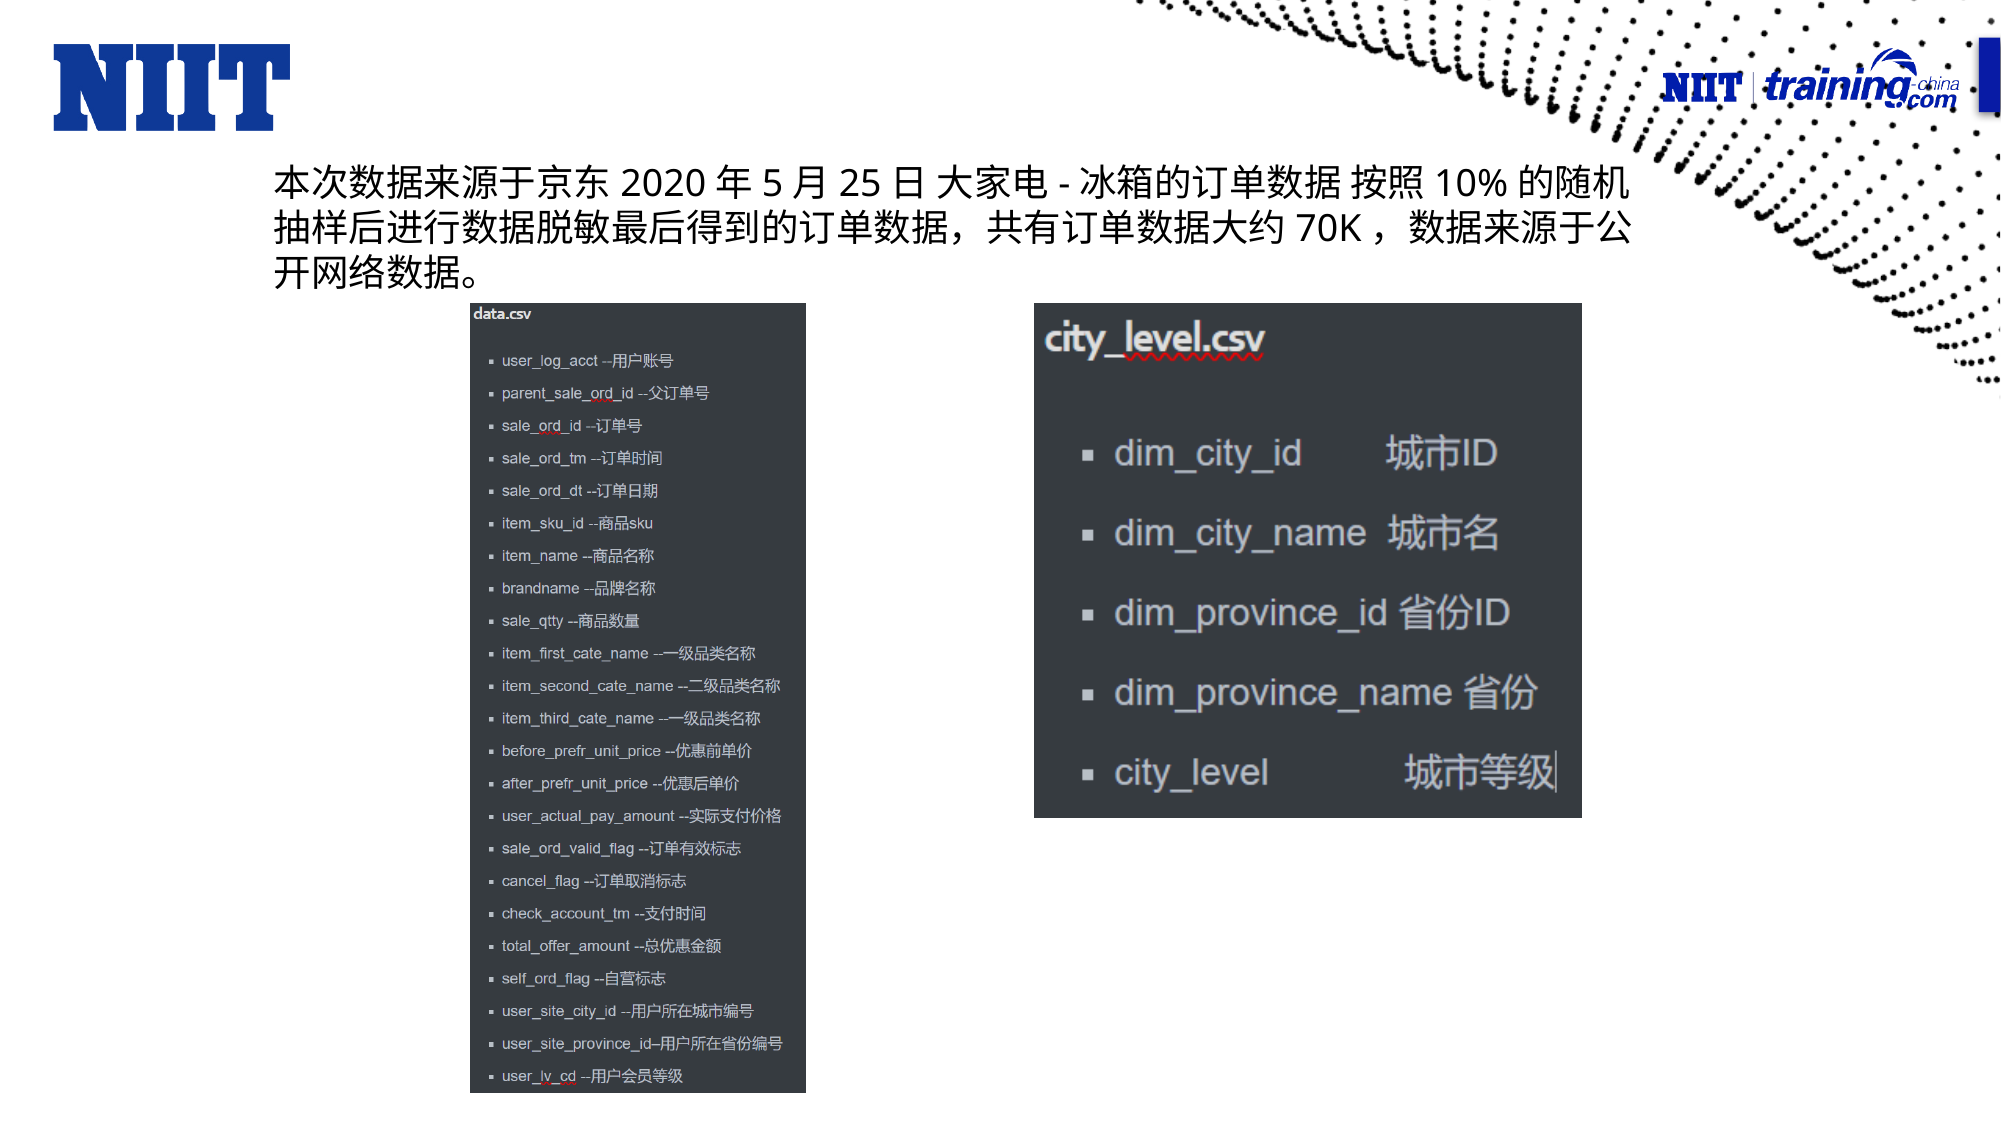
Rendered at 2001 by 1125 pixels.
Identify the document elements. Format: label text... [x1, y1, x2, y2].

picture [470, 0, 2001, 1093]
picture [32, 17, 313, 158]
text_box 本次数据来源于京东2020年5月25日 大家电-冰箱的订单数据 按照10%的随机抽样后进行数据脱敏最后得到的订单数据，共有订单数据大约70K，数据来源于公开网络数据。 [259, 151, 1671, 302]
